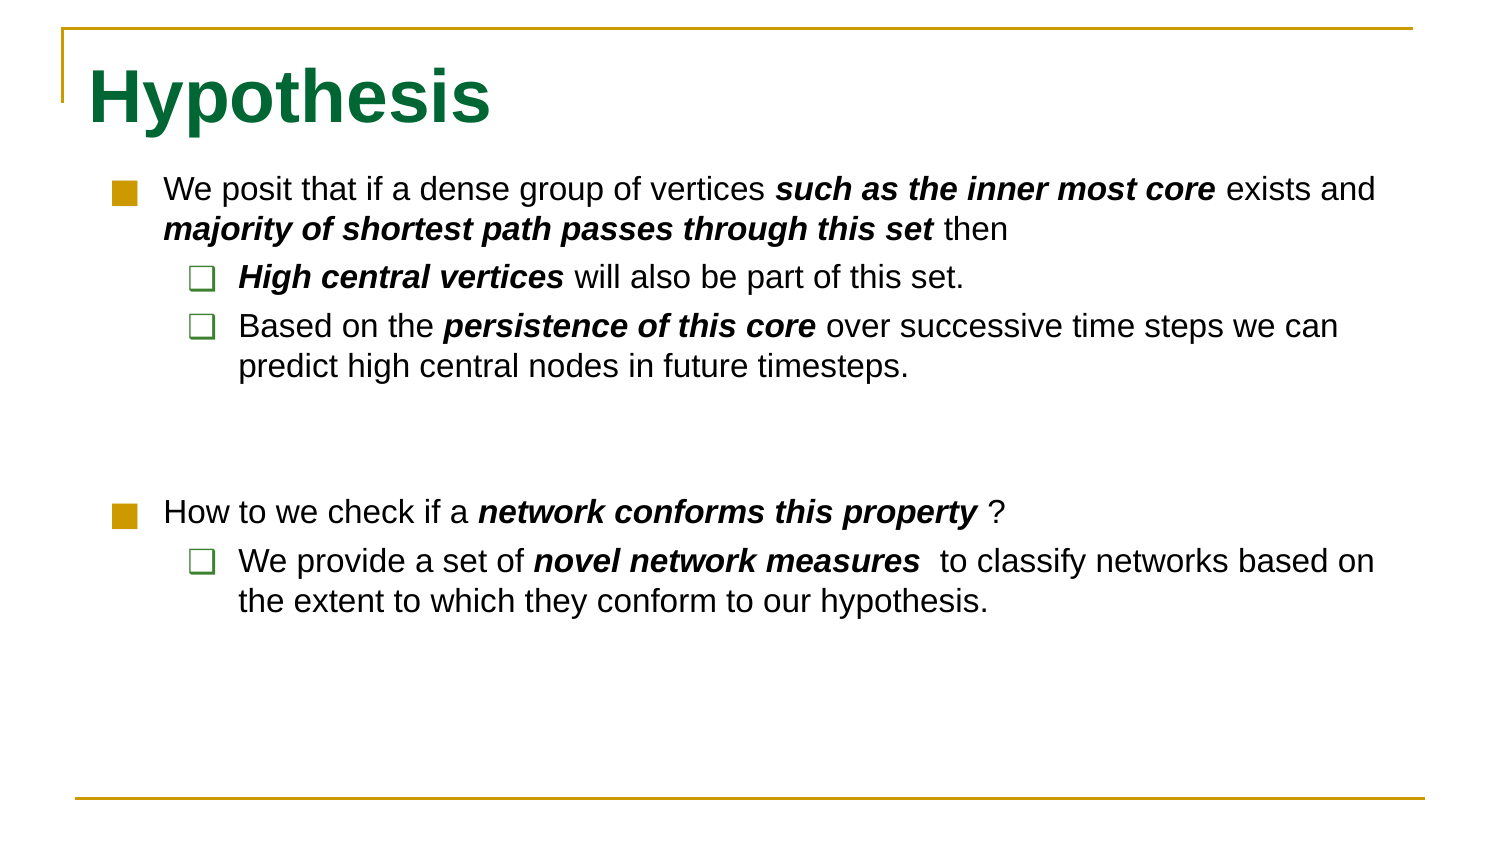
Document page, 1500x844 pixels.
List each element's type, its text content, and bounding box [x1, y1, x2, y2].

title Hypothesis [74, 34, 1425, 115]
list We posit that if a dense group of vertices such as the inner most core exists and majority of shortest path passes through this set then High central vertices will also be part of this set. Based on the persistence of this core over successive time steps we can predict high central nodes in future timesteps. How to we check if a network conforms this property ? We provide a set of novel network measures to classify networks based on the extent to which they conform to our hypothesis. [74, 154, 1415, 779]
